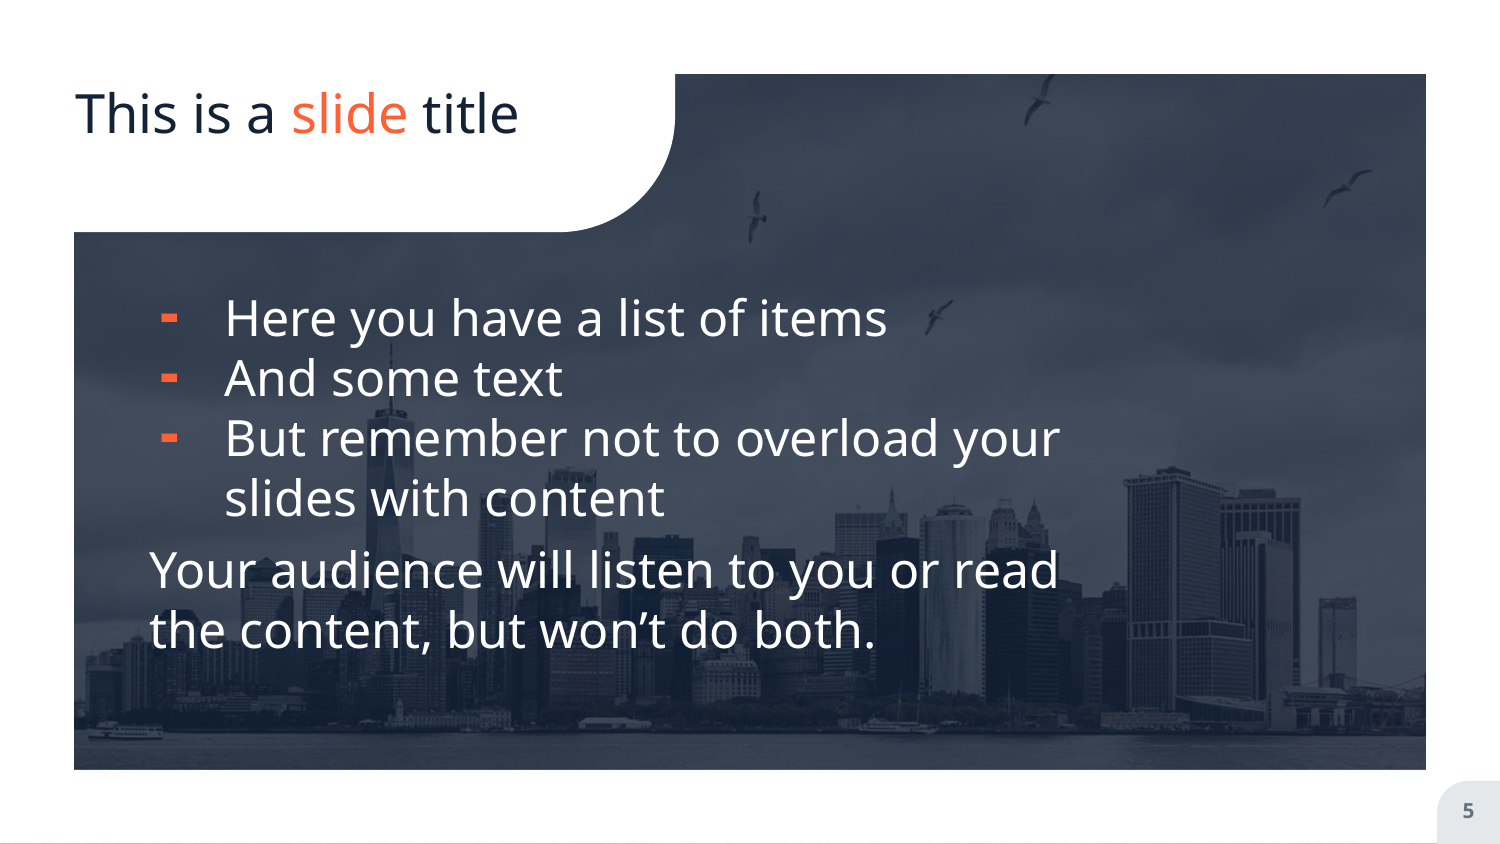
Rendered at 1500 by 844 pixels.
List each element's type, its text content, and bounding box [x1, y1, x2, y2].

slide_number 5 [1437, 780, 1500, 844]
title This is a slide title [75, 0, 596, 233]
list Here you have a list of items And some text But remember not to overload your slides with content Your audience will listen to you or read the content, but won’t do both. [149, 286, 1125, 719]
